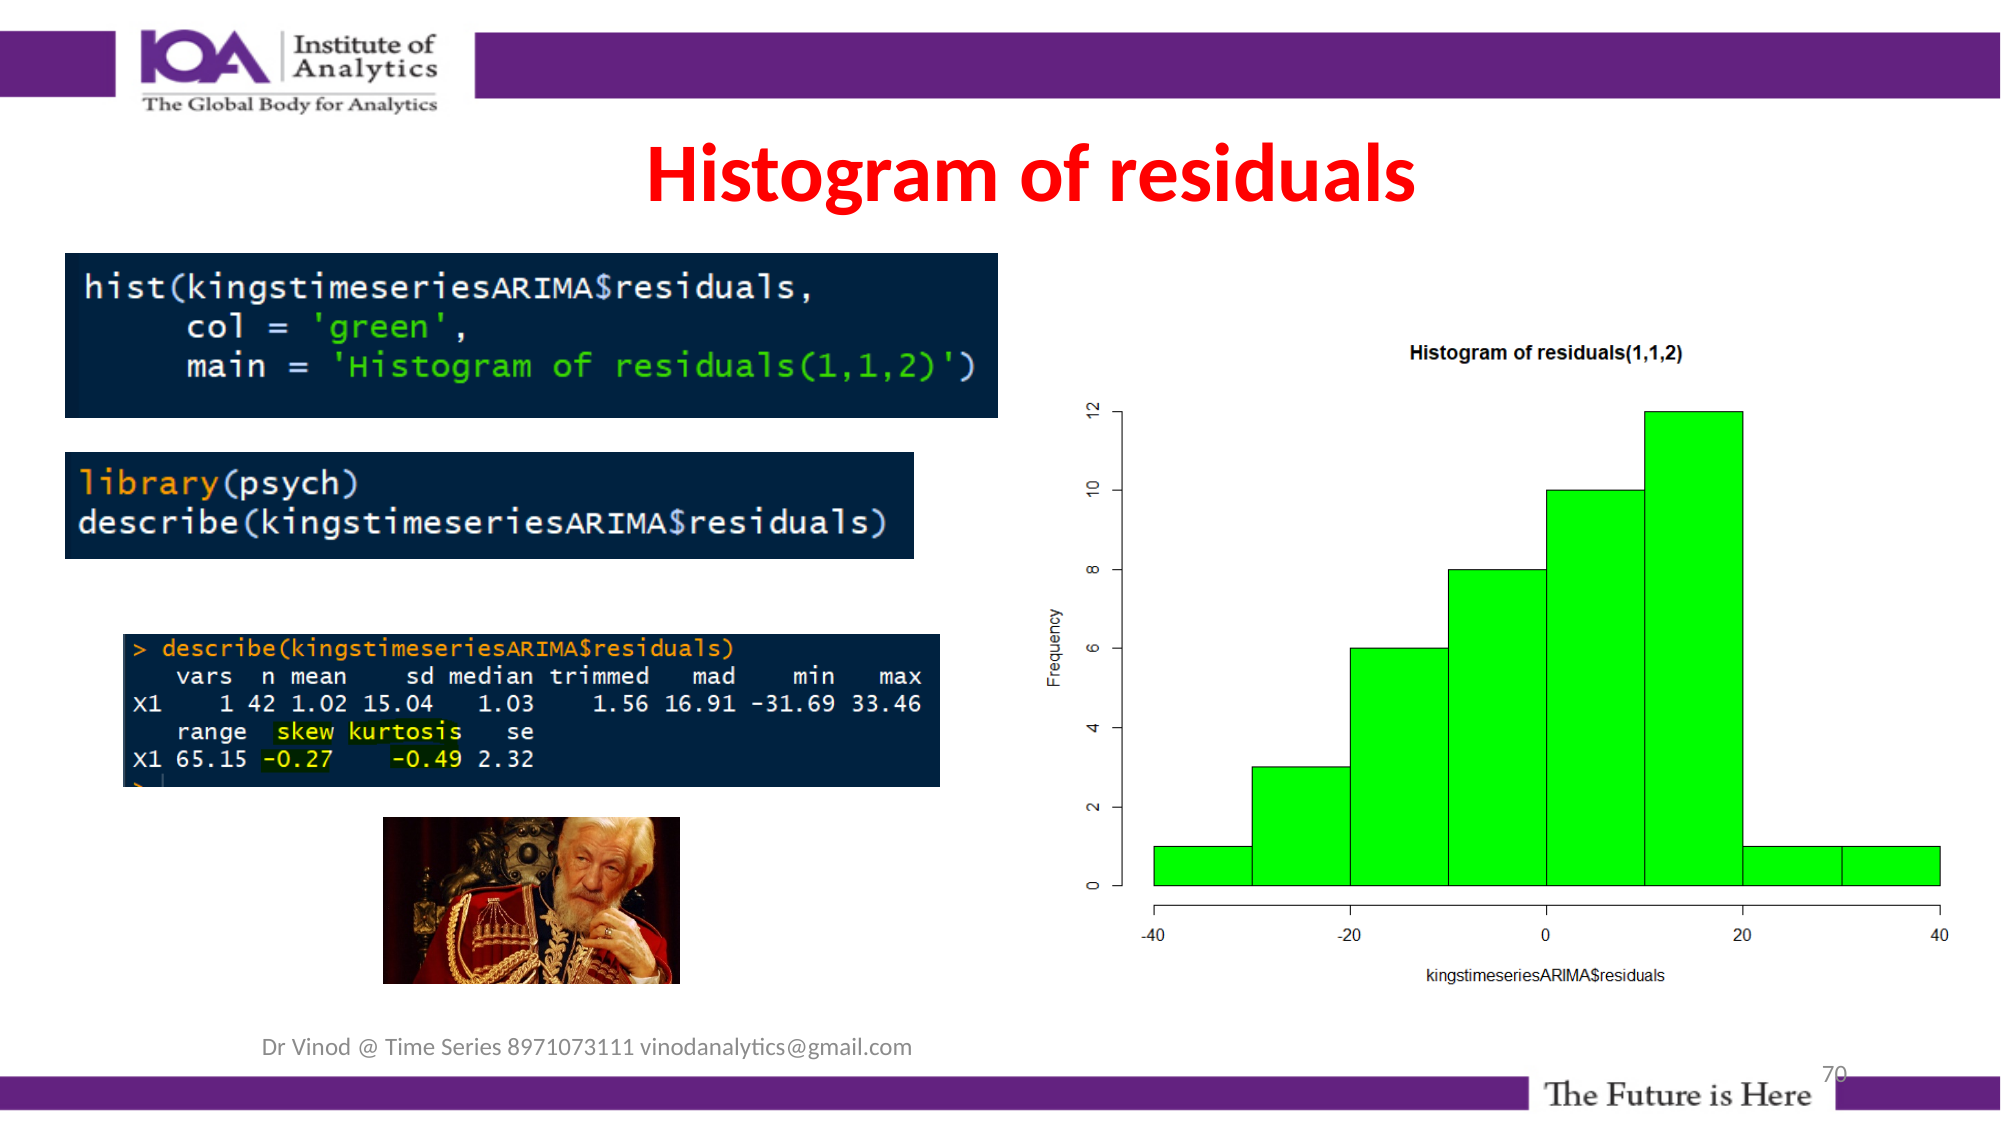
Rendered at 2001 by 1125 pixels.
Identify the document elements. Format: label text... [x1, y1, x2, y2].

subtitle Histogram of residuals [202, 122, 1881, 220]
footer Dr Vinod @ Time Series 8971073111 vinodanalytics@gmail.com [21, 1014, 1155, 1075]
slide_number 70 [1412, 1042, 1863, 1103]
picture [0, 0, 2001, 1125]
